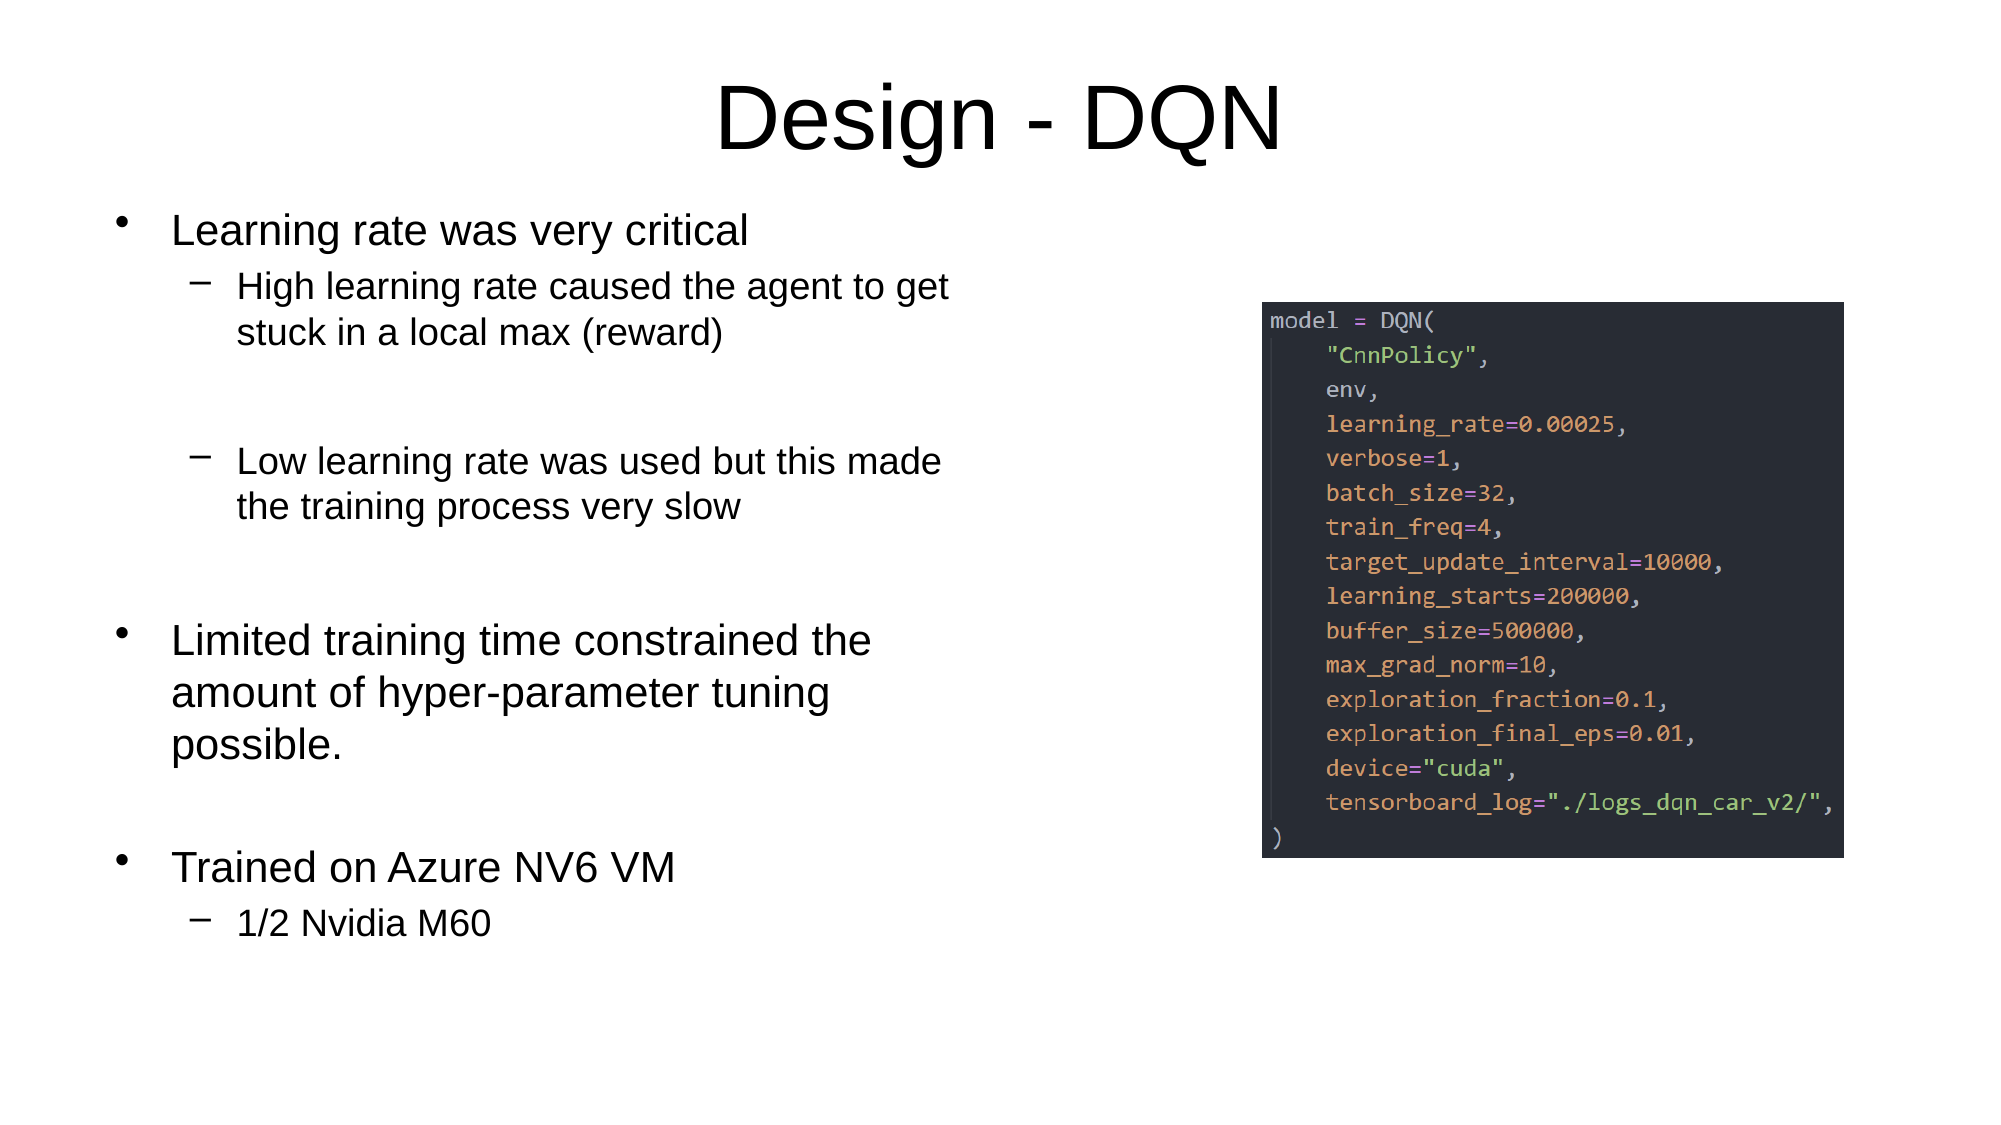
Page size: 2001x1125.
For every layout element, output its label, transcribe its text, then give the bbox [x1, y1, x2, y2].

title Design - DQN [99, 19, 1901, 208]
picture [1262, 302, 1844, 858]
list Learning rate was very critical High learning rate caused the agent to get stuck in a local max (reward) Low learning rate was used but this made the training process very slow Limited training time constrained the amount of hyper-parameter tuning possible. Trained on Azure NV6 VM 1/2 Nvidia M60 [99, 193, 998, 1028]
